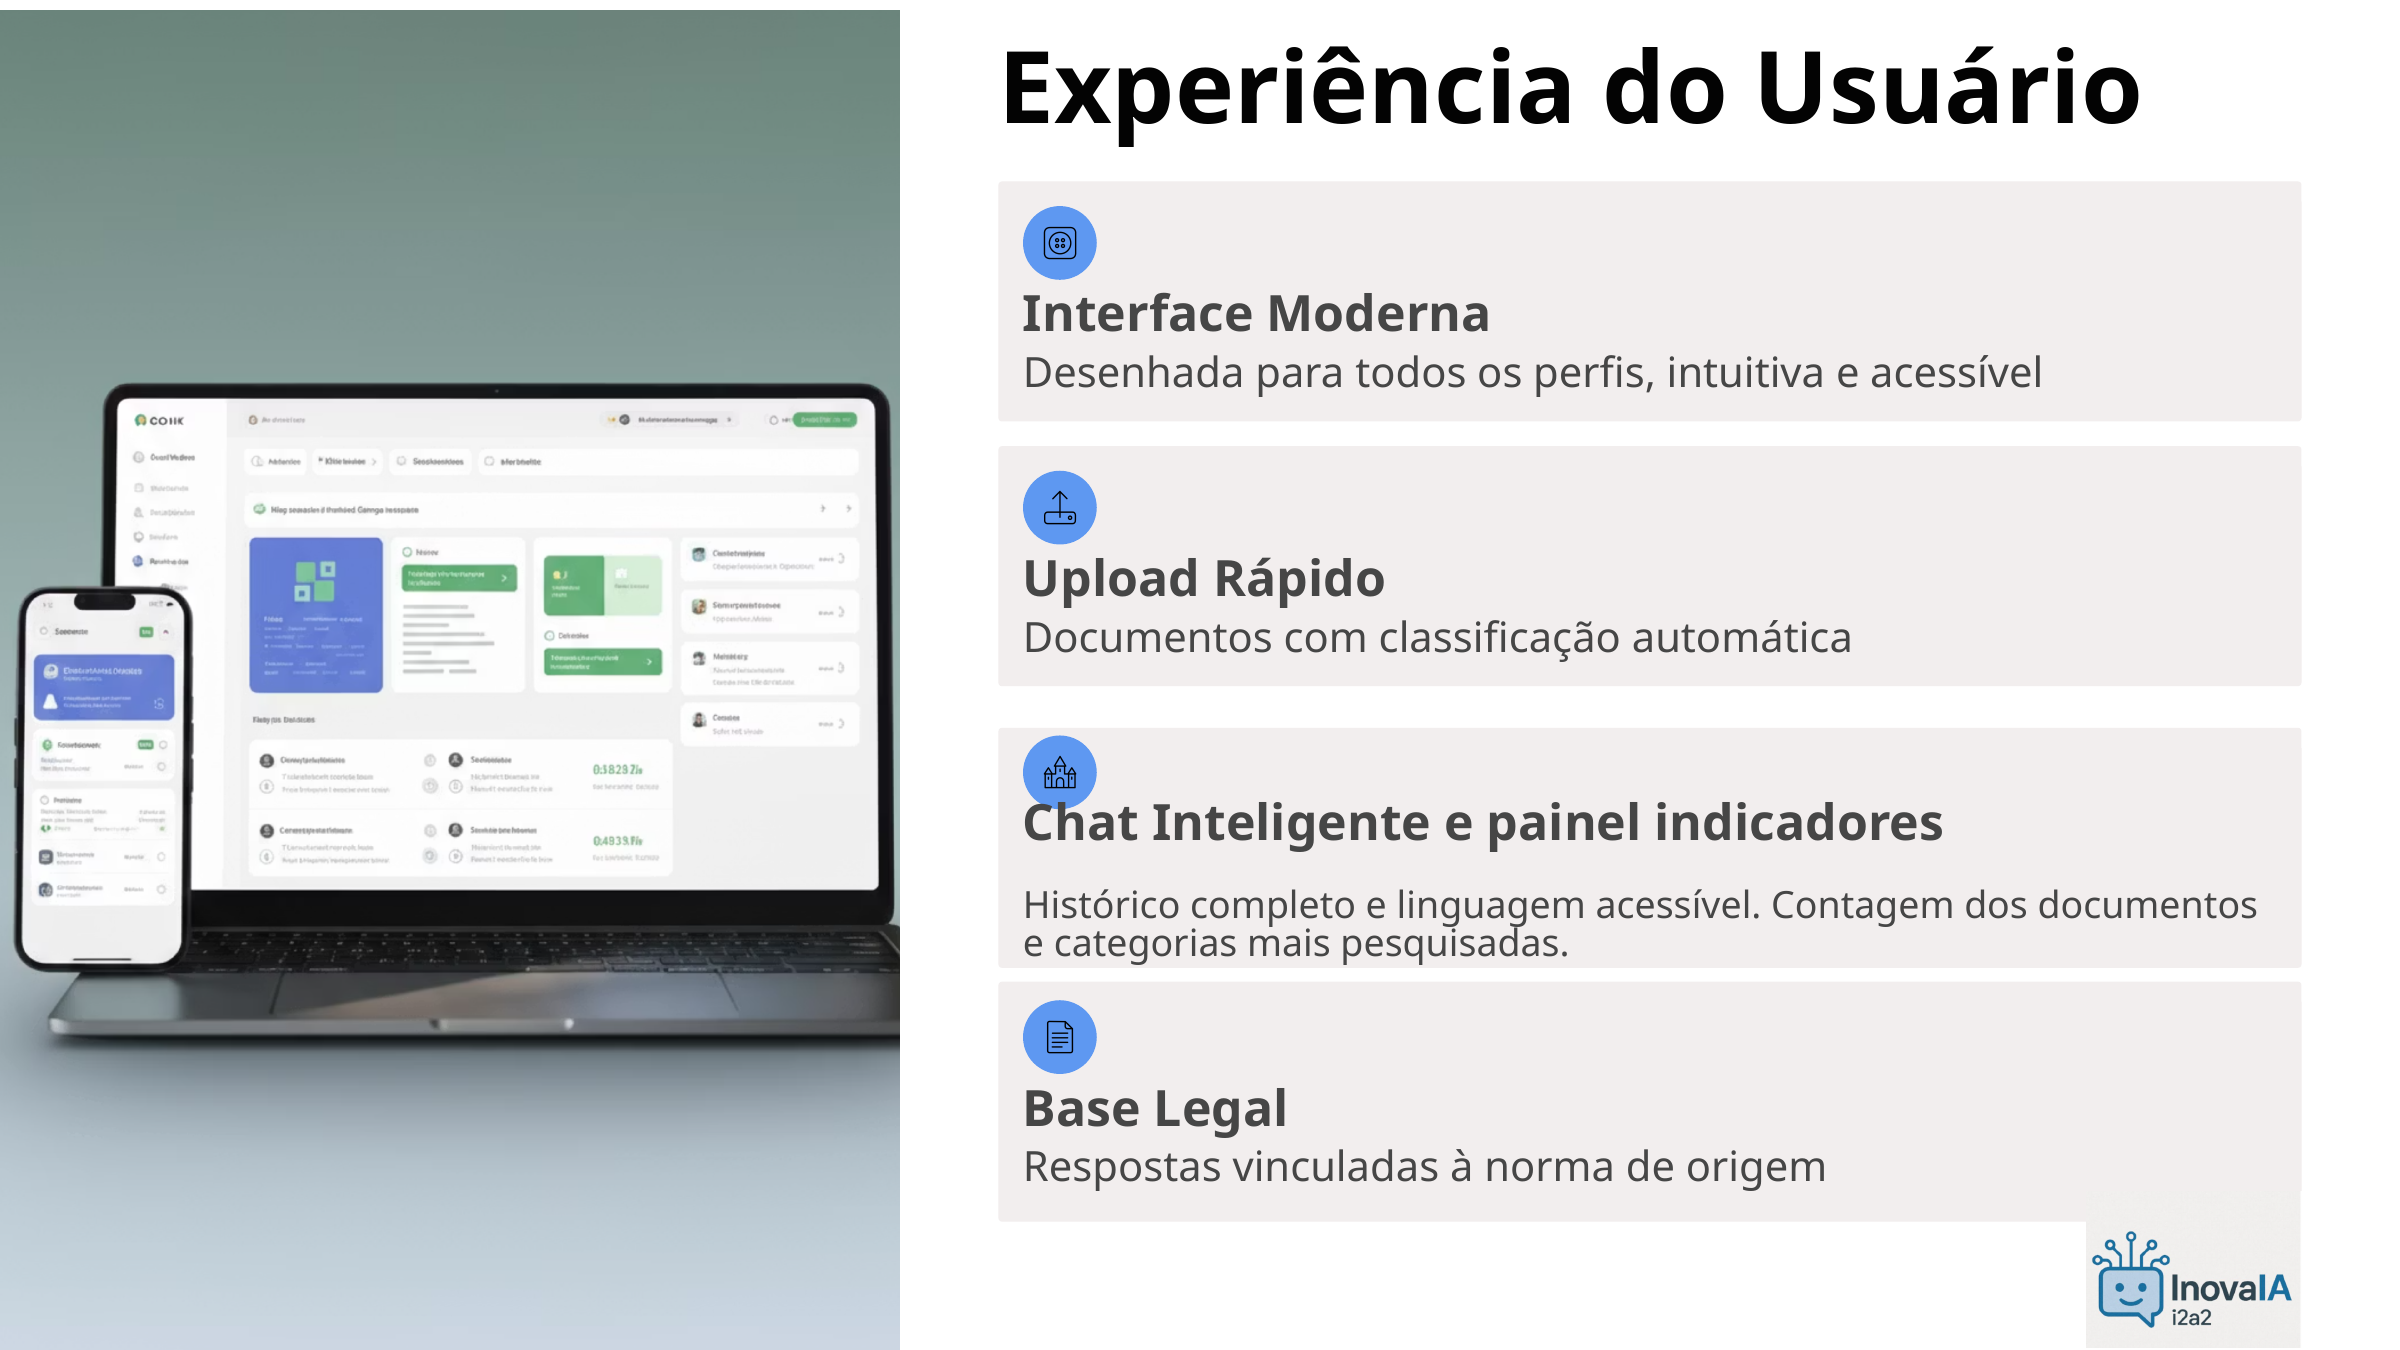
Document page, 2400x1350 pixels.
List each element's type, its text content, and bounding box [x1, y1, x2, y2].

text_box [1023, 735, 1097, 810]
text_box Experiência do Usuário [998, 67, 2196, 135]
text_box Desenhada para todos os perfis, intuitiva e acessível [1022, 357, 2277, 397]
text_box Chat Inteligente e painel indicadores [1023, 813, 2166, 887]
picture [1043, 755, 1077, 789]
text_box Documentos com classificação automática [1022, 622, 2277, 662]
picture [2086, 1191, 2302, 1348]
picture [1043, 226, 1077, 260]
text_box Base Legal [1022, 1098, 1331, 1137]
text_box [998, 981, 2302, 1222]
text_box [1023, 470, 1097, 545]
text_box Upload Rápido [1022, 569, 1331, 608]
text_box Interface Moderna [1022, 304, 1331, 343]
text_box [998, 181, 2302, 422]
picture [0, 10, 900, 1350]
text_box [1023, 206, 1097, 280]
text_box Respostas vinculadas à norma de origem [1022, 1151, 2277, 1191]
text_box [998, 727, 2302, 968]
picture [1043, 490, 1077, 525]
text_box [998, 446, 2302, 687]
picture [1043, 1020, 1077, 1054]
text_box Histórico completo e linguagem acessível. Contagem dos documentos e categorias mais pesquisadas. [1022, 887, 2302, 957]
text_box [1023, 1000, 1097, 1074]
